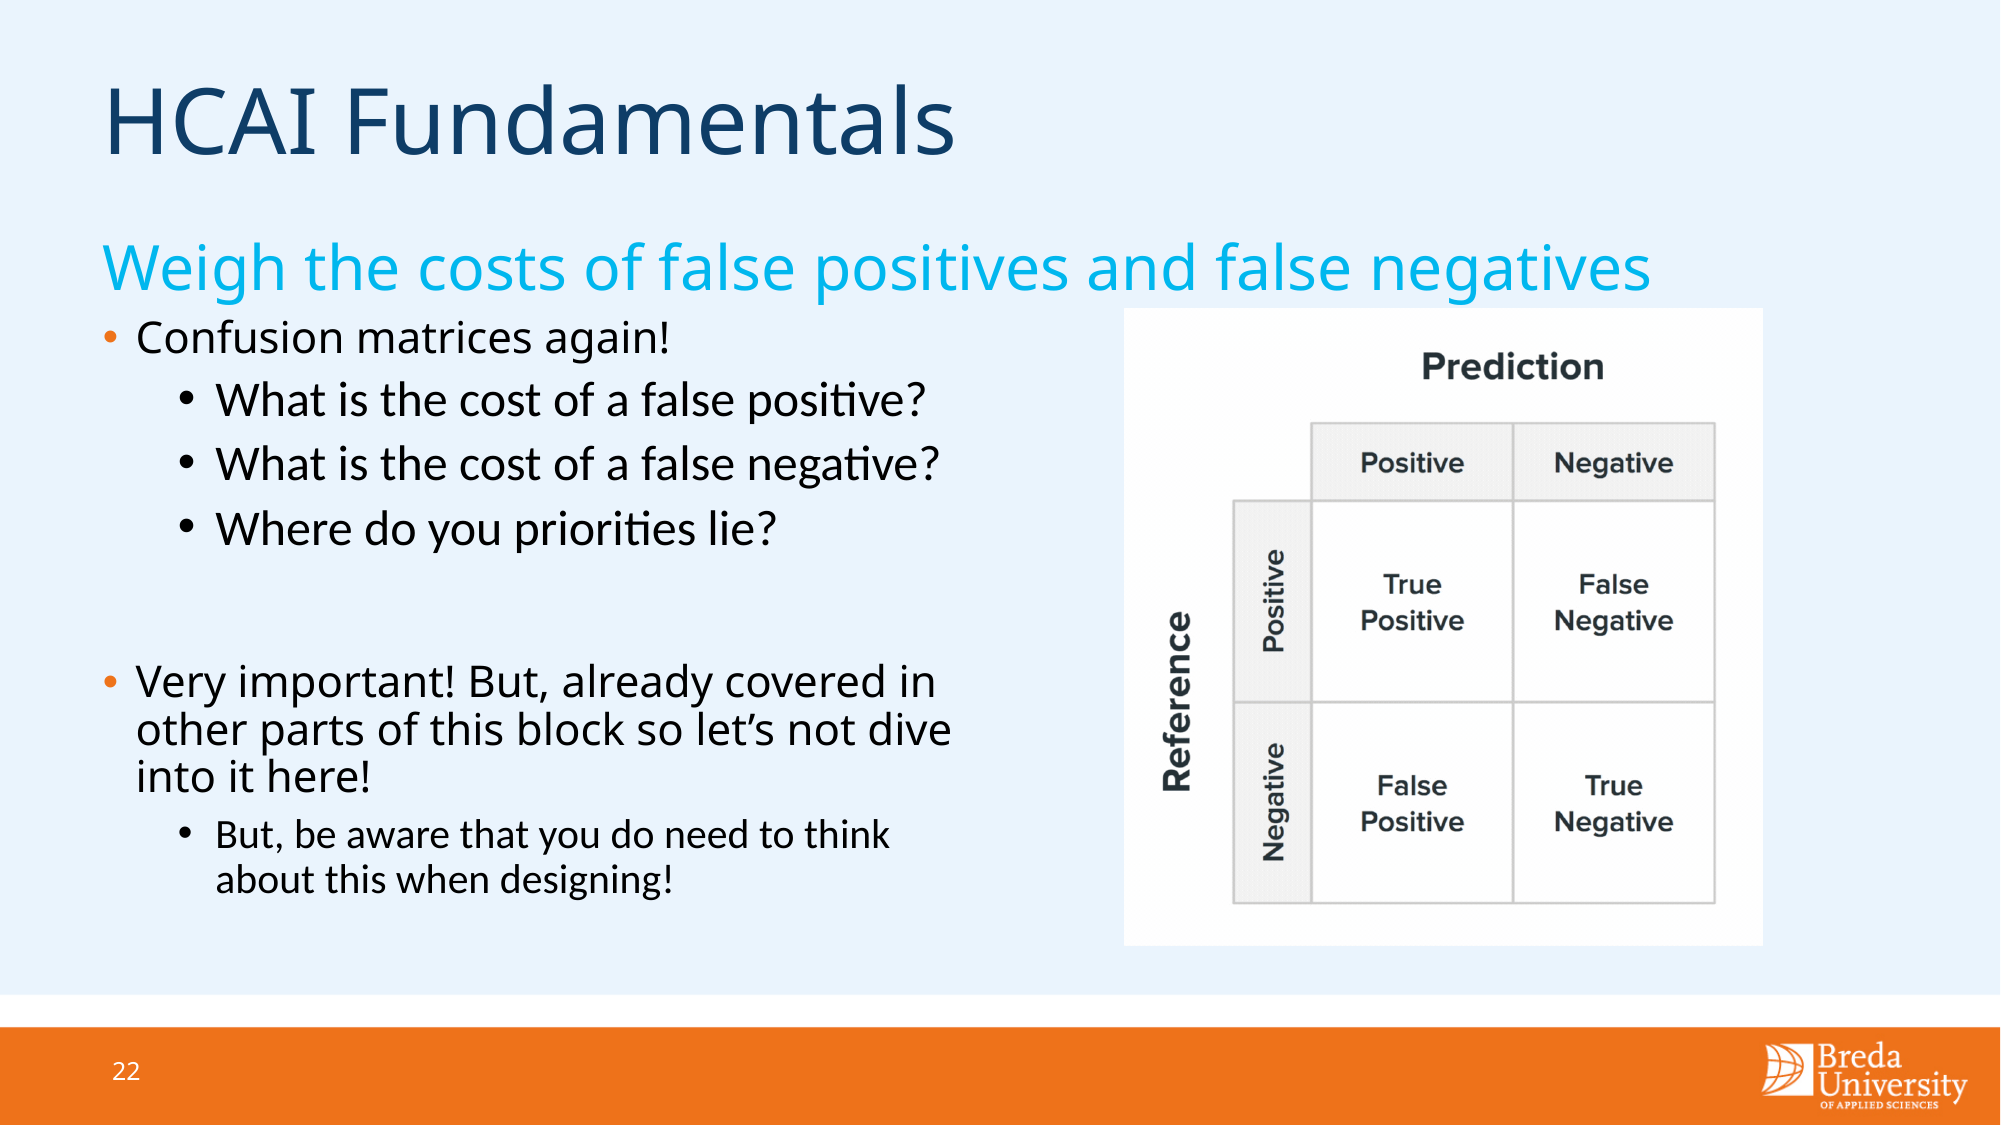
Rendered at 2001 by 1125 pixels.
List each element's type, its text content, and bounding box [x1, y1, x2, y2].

slide_number 22 [97, 1076, 198, 1103]
picture [0, 0, 2001, 1125]
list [1124, 308, 1763, 946]
list Weigh the costs of false positives and false negatives [88, 229, 1917, 307]
list Confusion matrices again! What is the cost of a false positive? What is the cost of a false negative? Where do you priorities lie? Very important! But, already covered in other parts of this block so let’s not dive into it here! But, be aware that you do need to think about this when designing! [88, 308, 973, 1076]
title HCAI Fundamentals [88, 67, 1917, 210]
